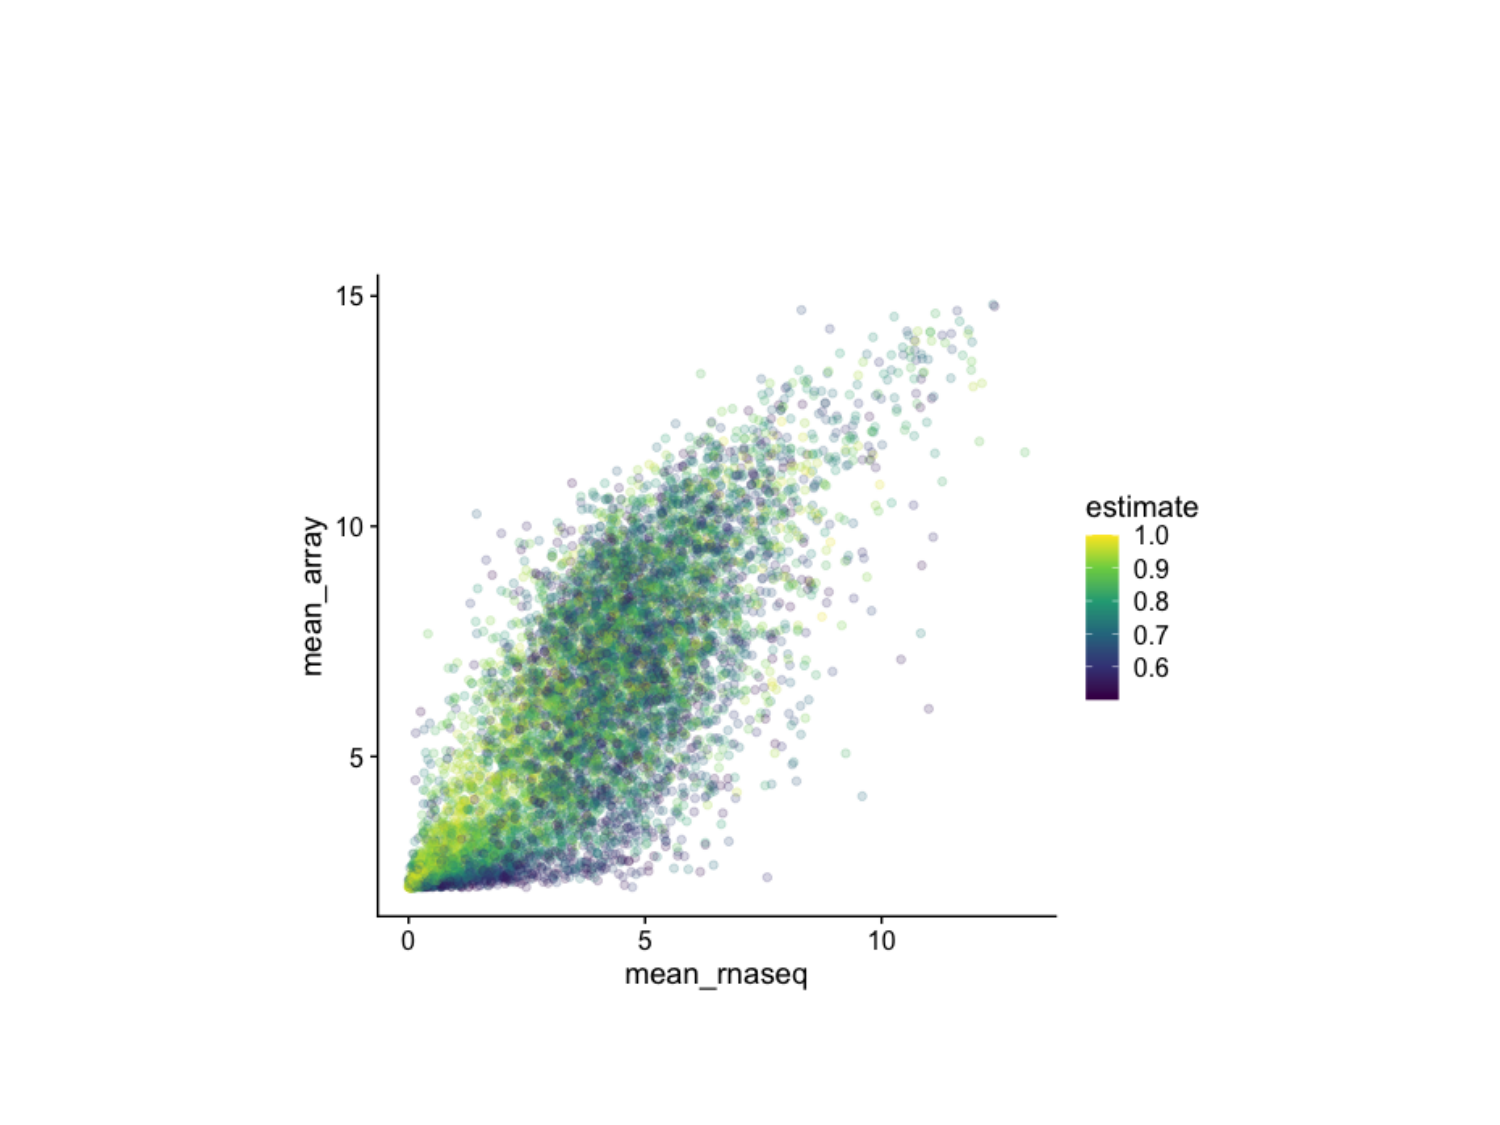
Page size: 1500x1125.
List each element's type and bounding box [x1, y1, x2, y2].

picture [285, 262, 1215, 1005]
